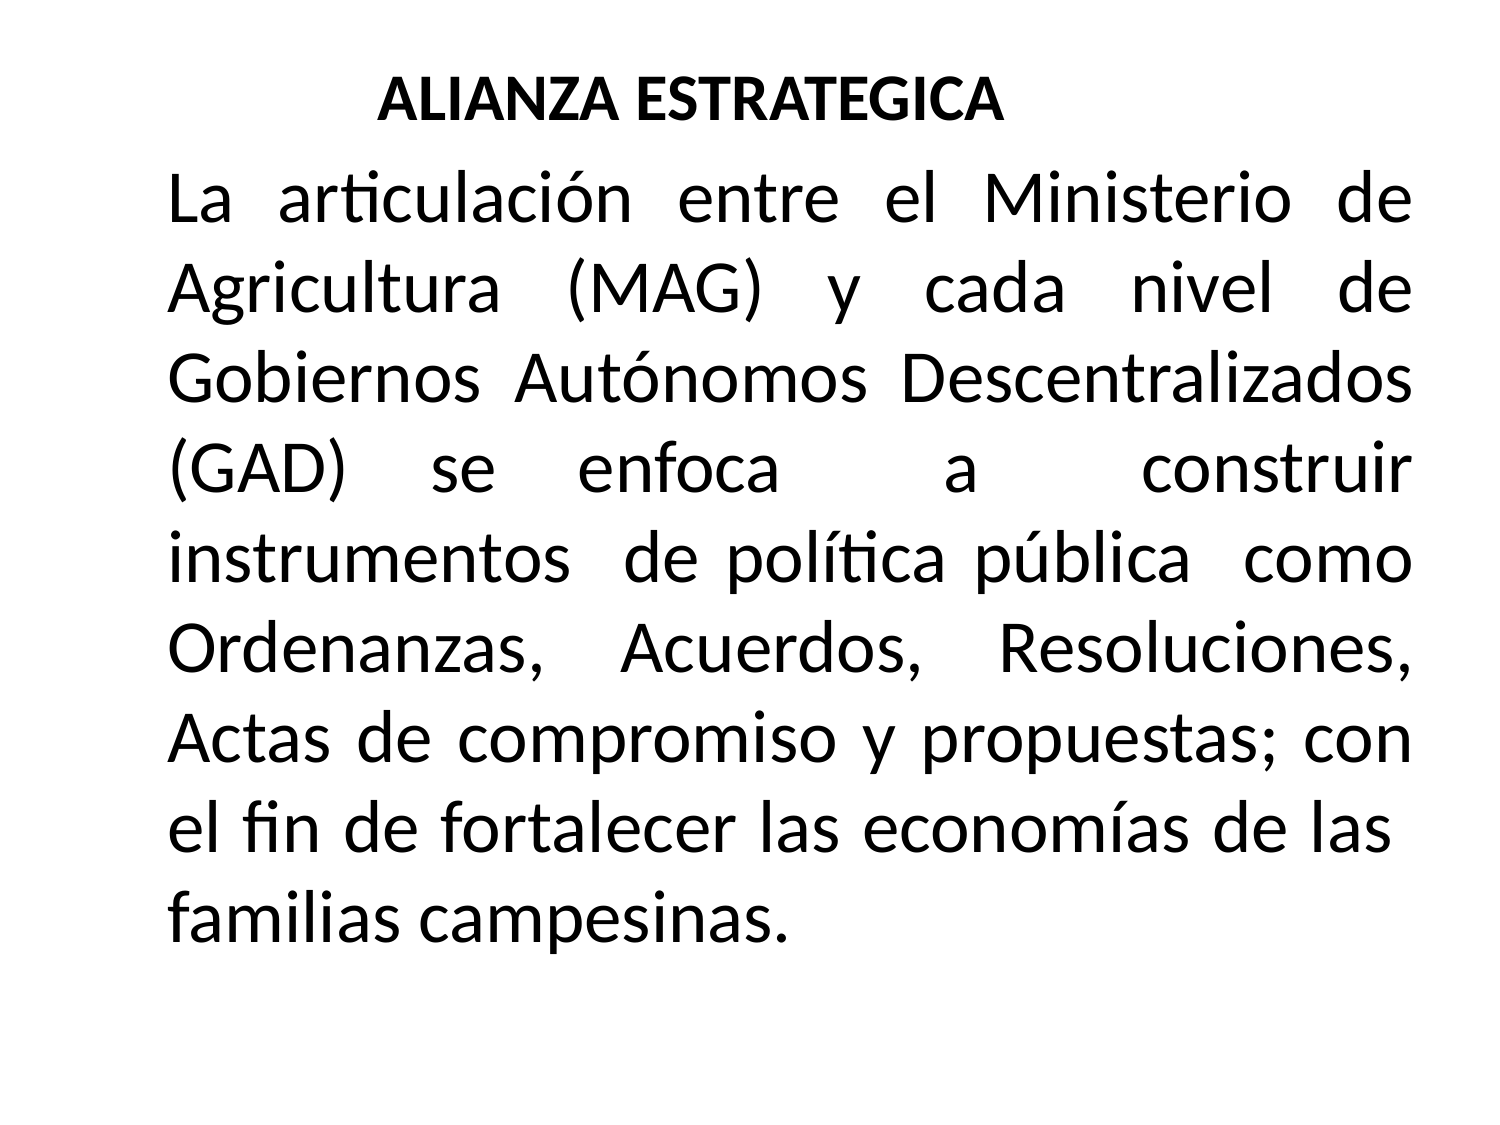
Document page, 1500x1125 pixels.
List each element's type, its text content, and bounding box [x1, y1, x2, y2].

text_box ALIANZA ESTRATEGICA [210, 46, 1172, 142]
text_box La articulación entre el Ministerio de Agricultura (MAG) y cada nivel de Gobiernos Autónomos Descentralizados (GAD) se enfoca a construir instrumentos de política pública como Ordenanzas, Acuerdos, Resoluciones, Actas de compromiso y propuestas; con el fin de fortalecer las economías de las familias campesinas. [152, 140, 1430, 966]
